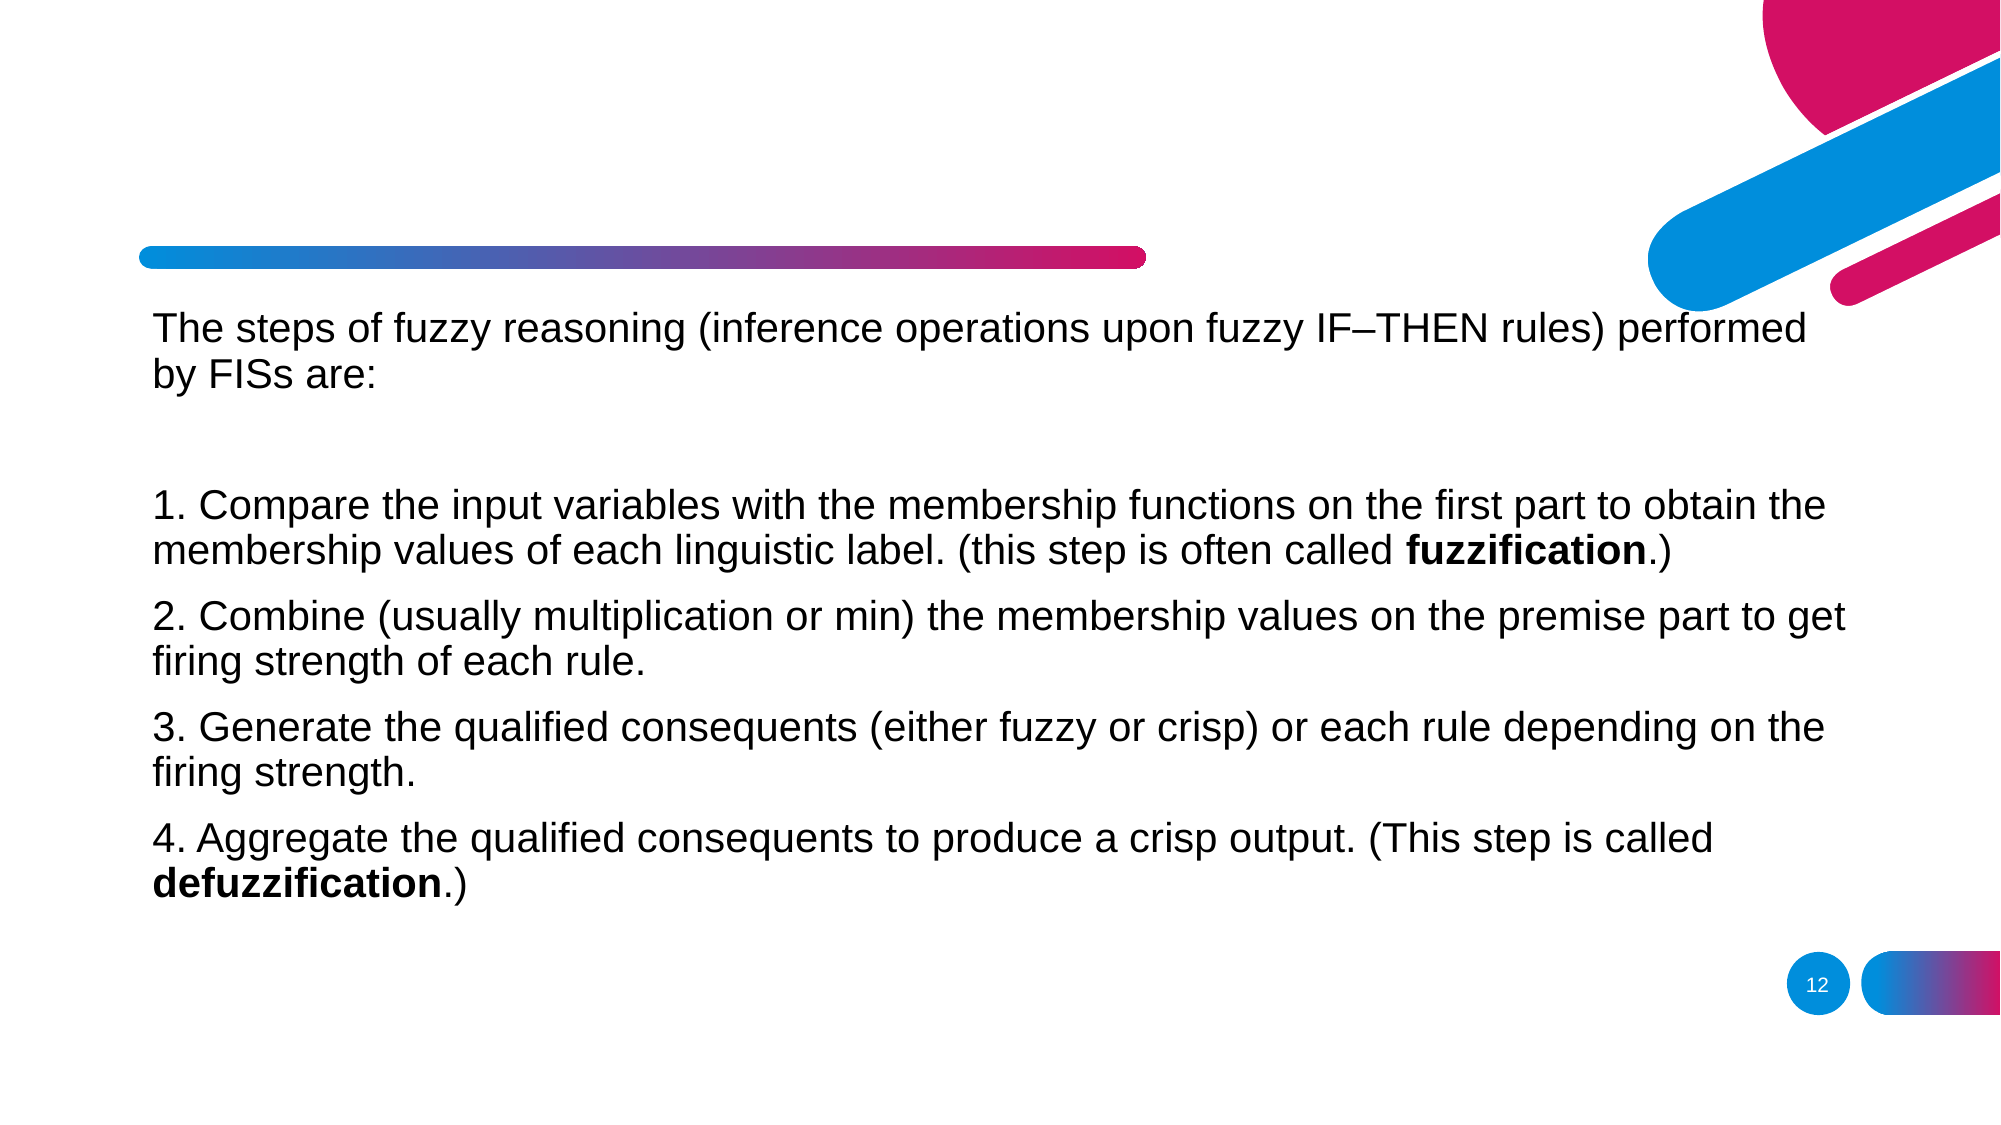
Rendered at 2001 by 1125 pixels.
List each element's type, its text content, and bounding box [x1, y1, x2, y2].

list The steps of fuzzy reasoning (inference operations upon fuzzy IF–THEN rules) performed by FISs are: 1. Compare the input variables with the membership functions on the first part to obtain the membership values of each linguistic label. (this step is often called fuzzification.) 2. Combine (usually multiplication or min) the membership values on the premise part to get firing strength of each rule. 3. Generate the qualified consequents (either fuzzy or crisp) or each rule depending on the firing strength. 4. Aggregate the qualified consequents to produce a crisp output. (This step is called defuzzification.) [137, 299, 1863, 1014]
